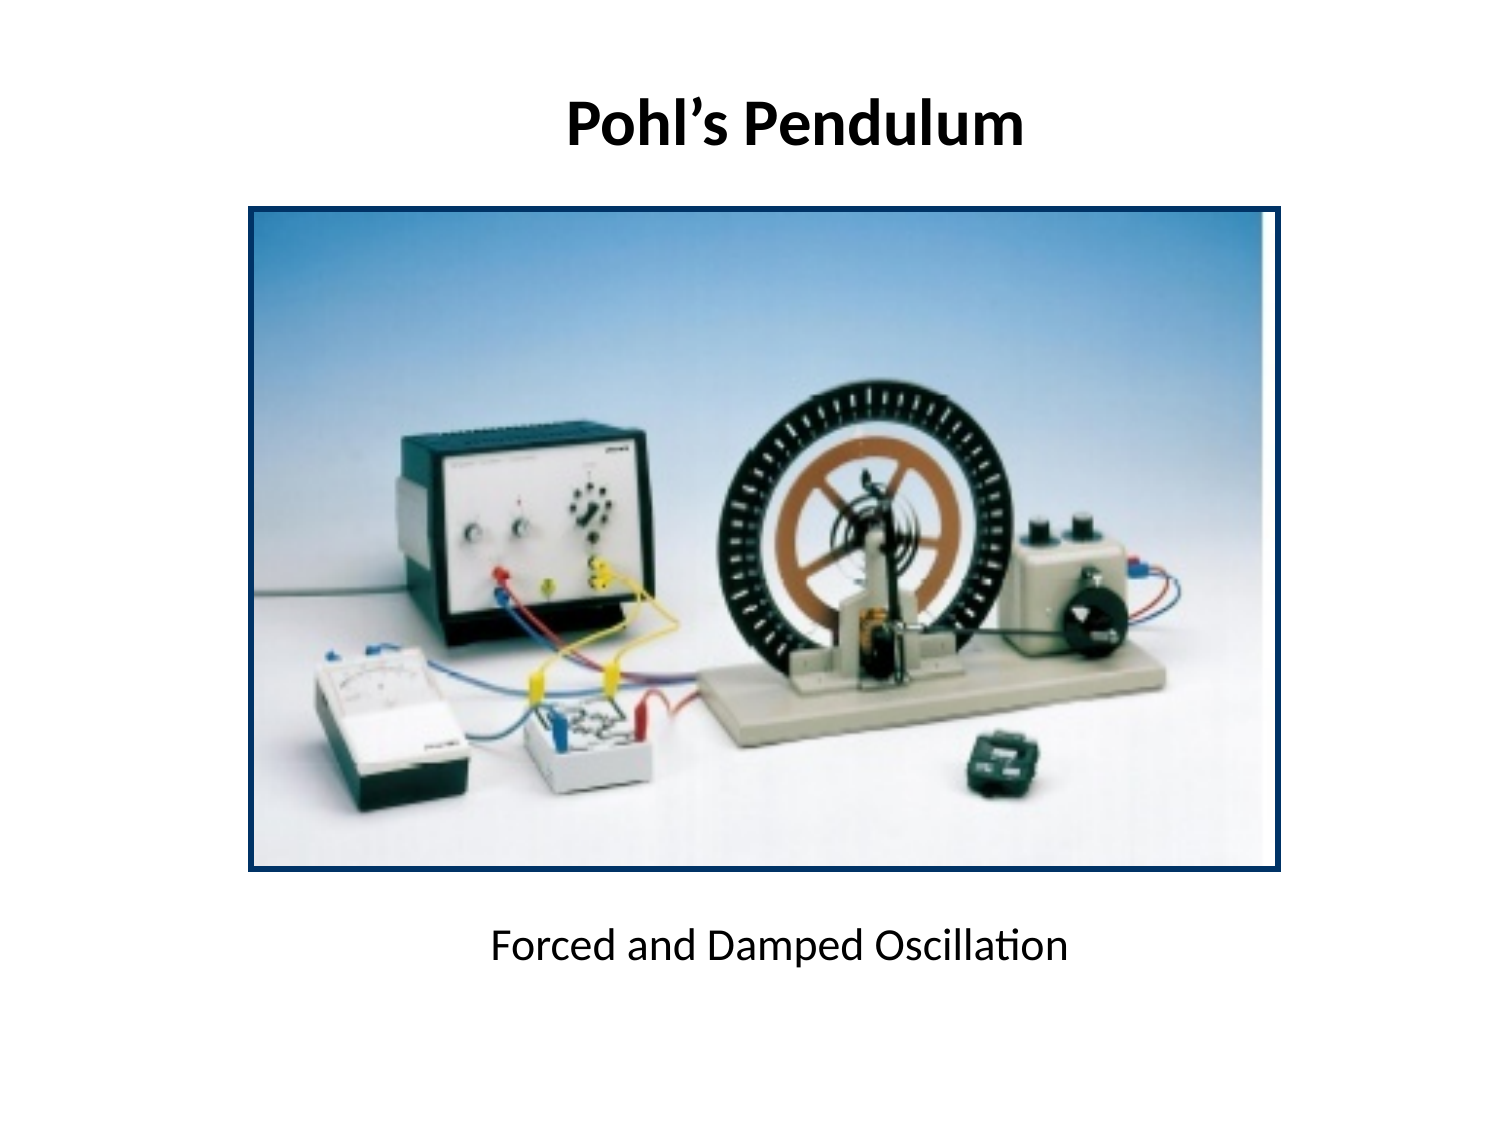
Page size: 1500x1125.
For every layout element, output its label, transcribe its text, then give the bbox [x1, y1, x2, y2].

picture [253, 212, 1276, 867]
text_box Pohl’s Pendulum [551, 71, 1041, 166]
text_box Forced and Damped Oscillation [475, 906, 1084, 977]
